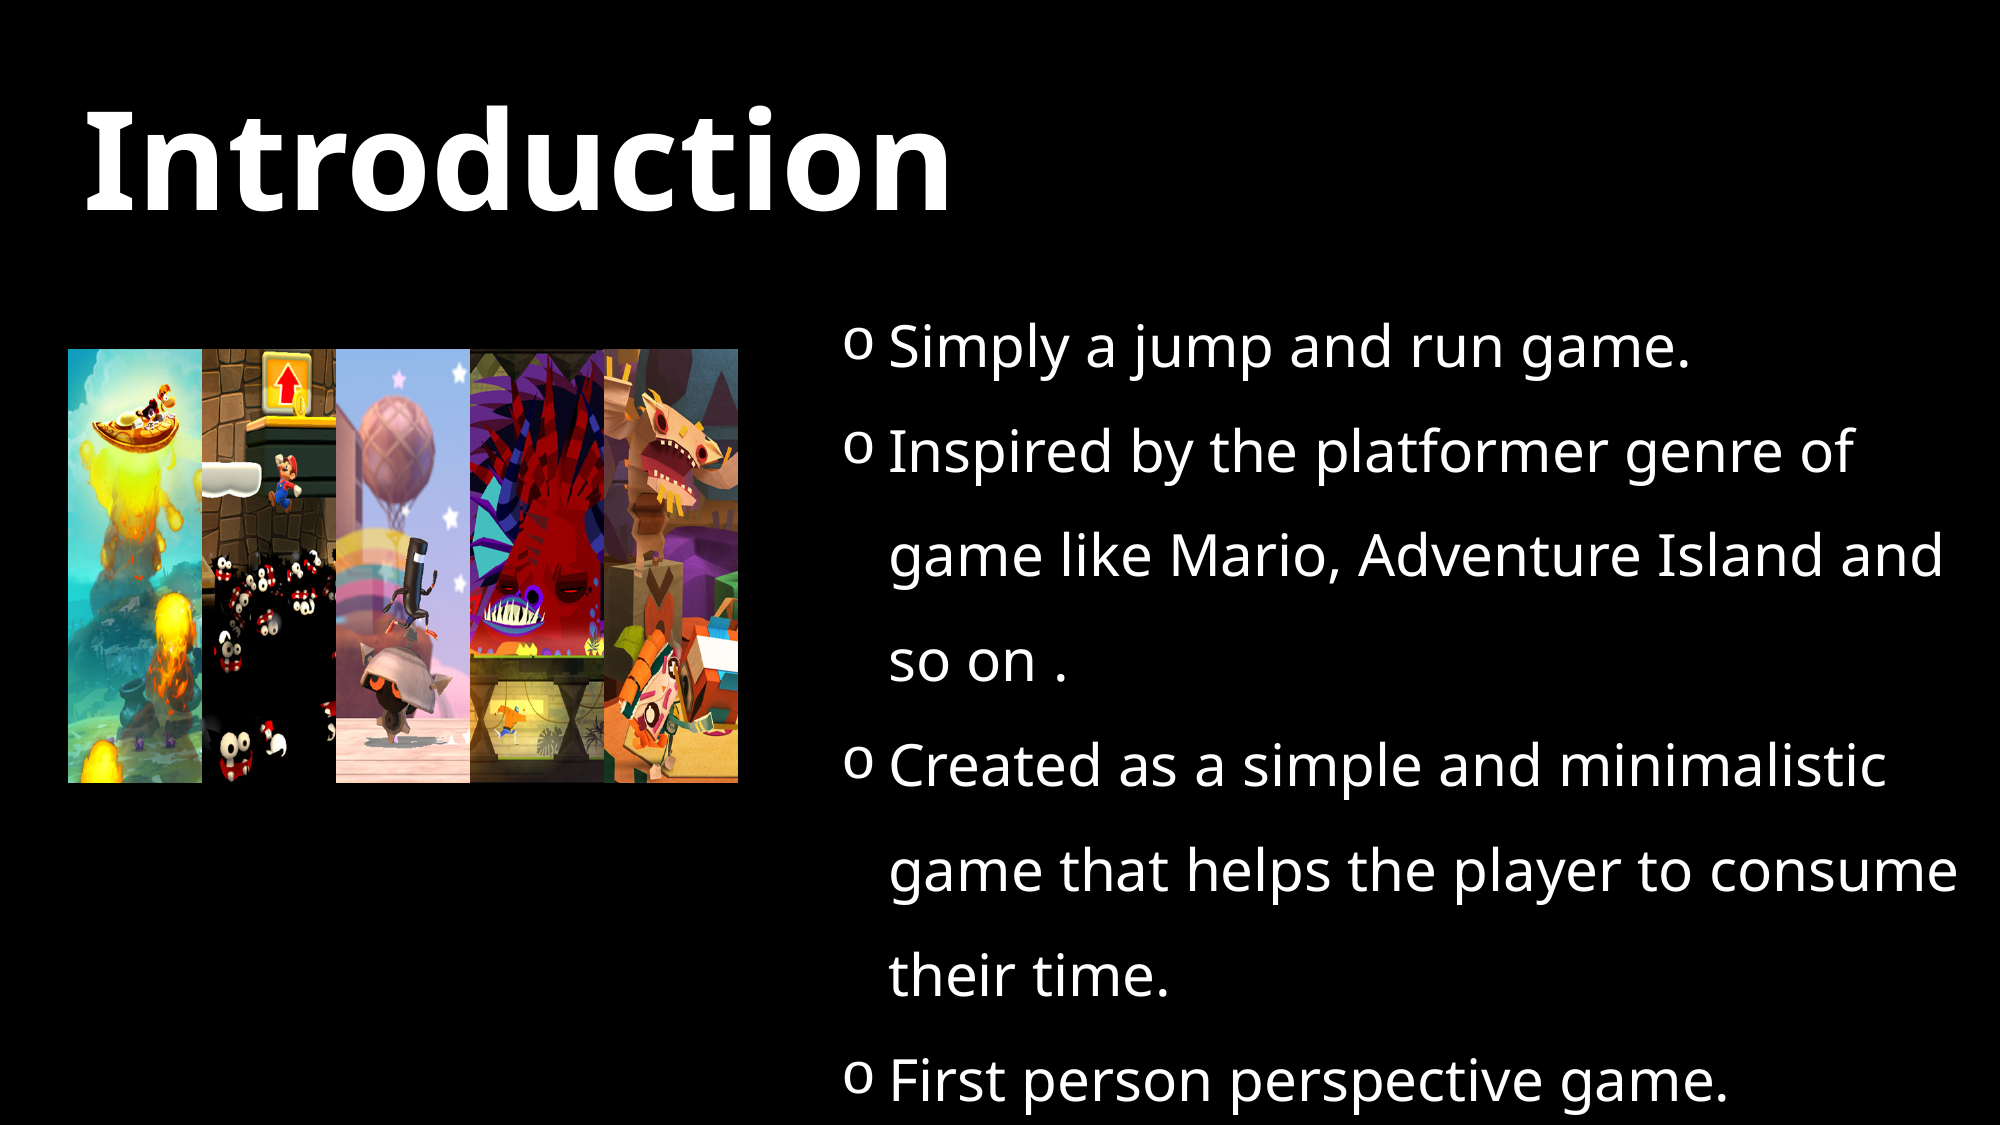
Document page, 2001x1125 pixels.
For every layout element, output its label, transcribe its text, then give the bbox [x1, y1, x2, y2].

title Introduction [68, 56, 1794, 275]
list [68, 349, 738, 783]
text_box Simply a jump and run game. Inspired by the platformer genre of game like Mario, Adventure Island and so on . Created as a simple and minimalistic game that helps the player to consume their time. First person perspective game. [826, 196, 2000, 1125]
